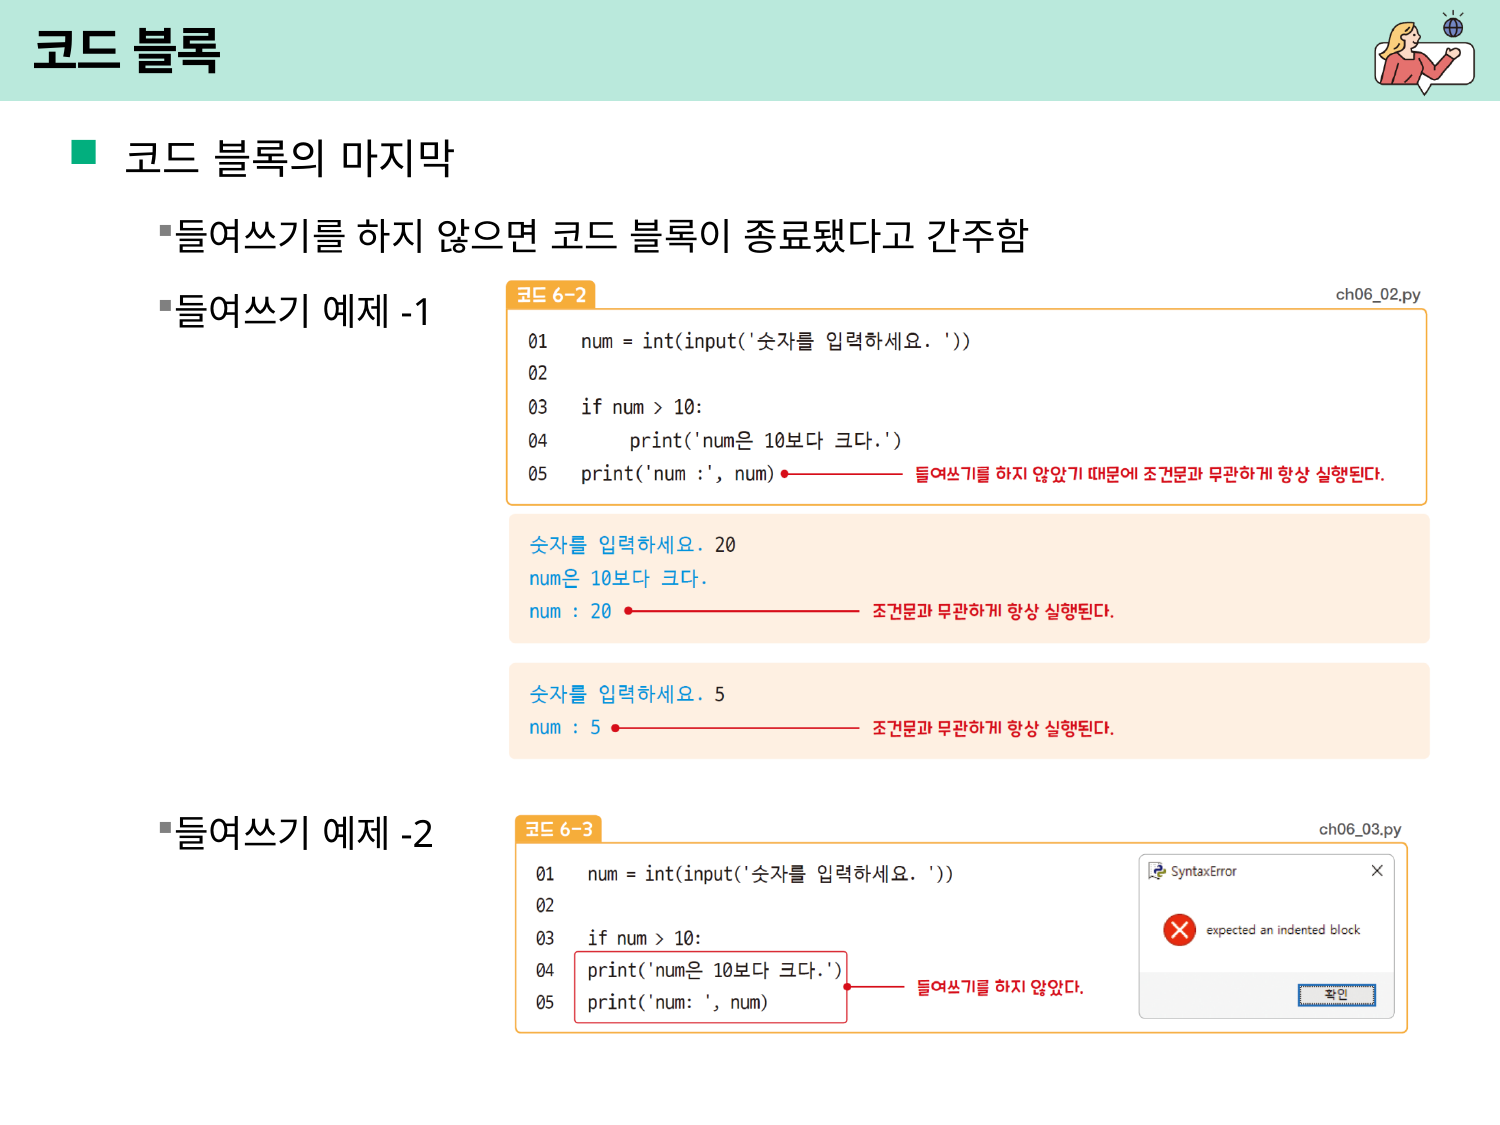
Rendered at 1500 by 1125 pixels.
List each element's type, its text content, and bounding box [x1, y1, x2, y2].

picture [511, 810, 1414, 1038]
picture [1359, 0, 1500, 97]
title 코드 블록 [17, 10, 1295, 89]
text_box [501, 278, 1435, 764]
list 코드 블록의 마지막 들여쓰기를 하지 않으면 코드 블록이 종료됐다고 간주함 들여쓰기 예제-1 들여쓰기 예제-2 [53, 125, 1425, 1005]
